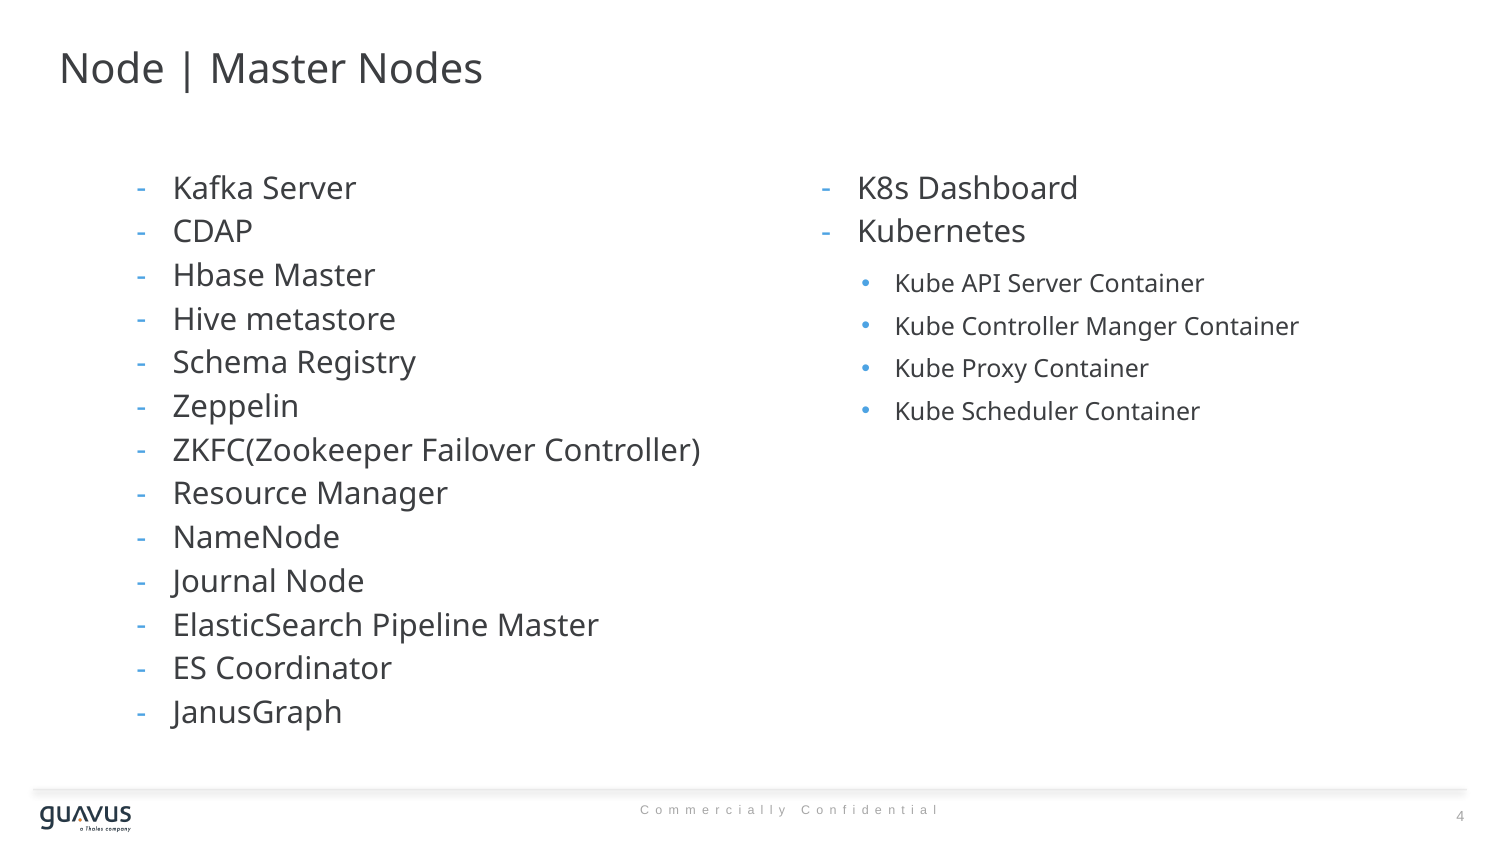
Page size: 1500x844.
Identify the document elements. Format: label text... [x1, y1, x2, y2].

list Kafka Server CDAP Hbase Master Hive metastore Schema Registry Zeppelin ZKFC(Zookeeper Failover Controller) Resource Manager NameNode Journal Node ElasticSearch Pipeline Master ES Coordinator JanusGraph K8s Dashboard Kubernetes Kube API Server Container Kube Controller Manger Container Kube Proxy Container Kube Scheduler Container [44, 160, 1444, 740]
picture [27, 796, 146, 841]
title Node | Master Nodes [43, 10, 1467, 130]
